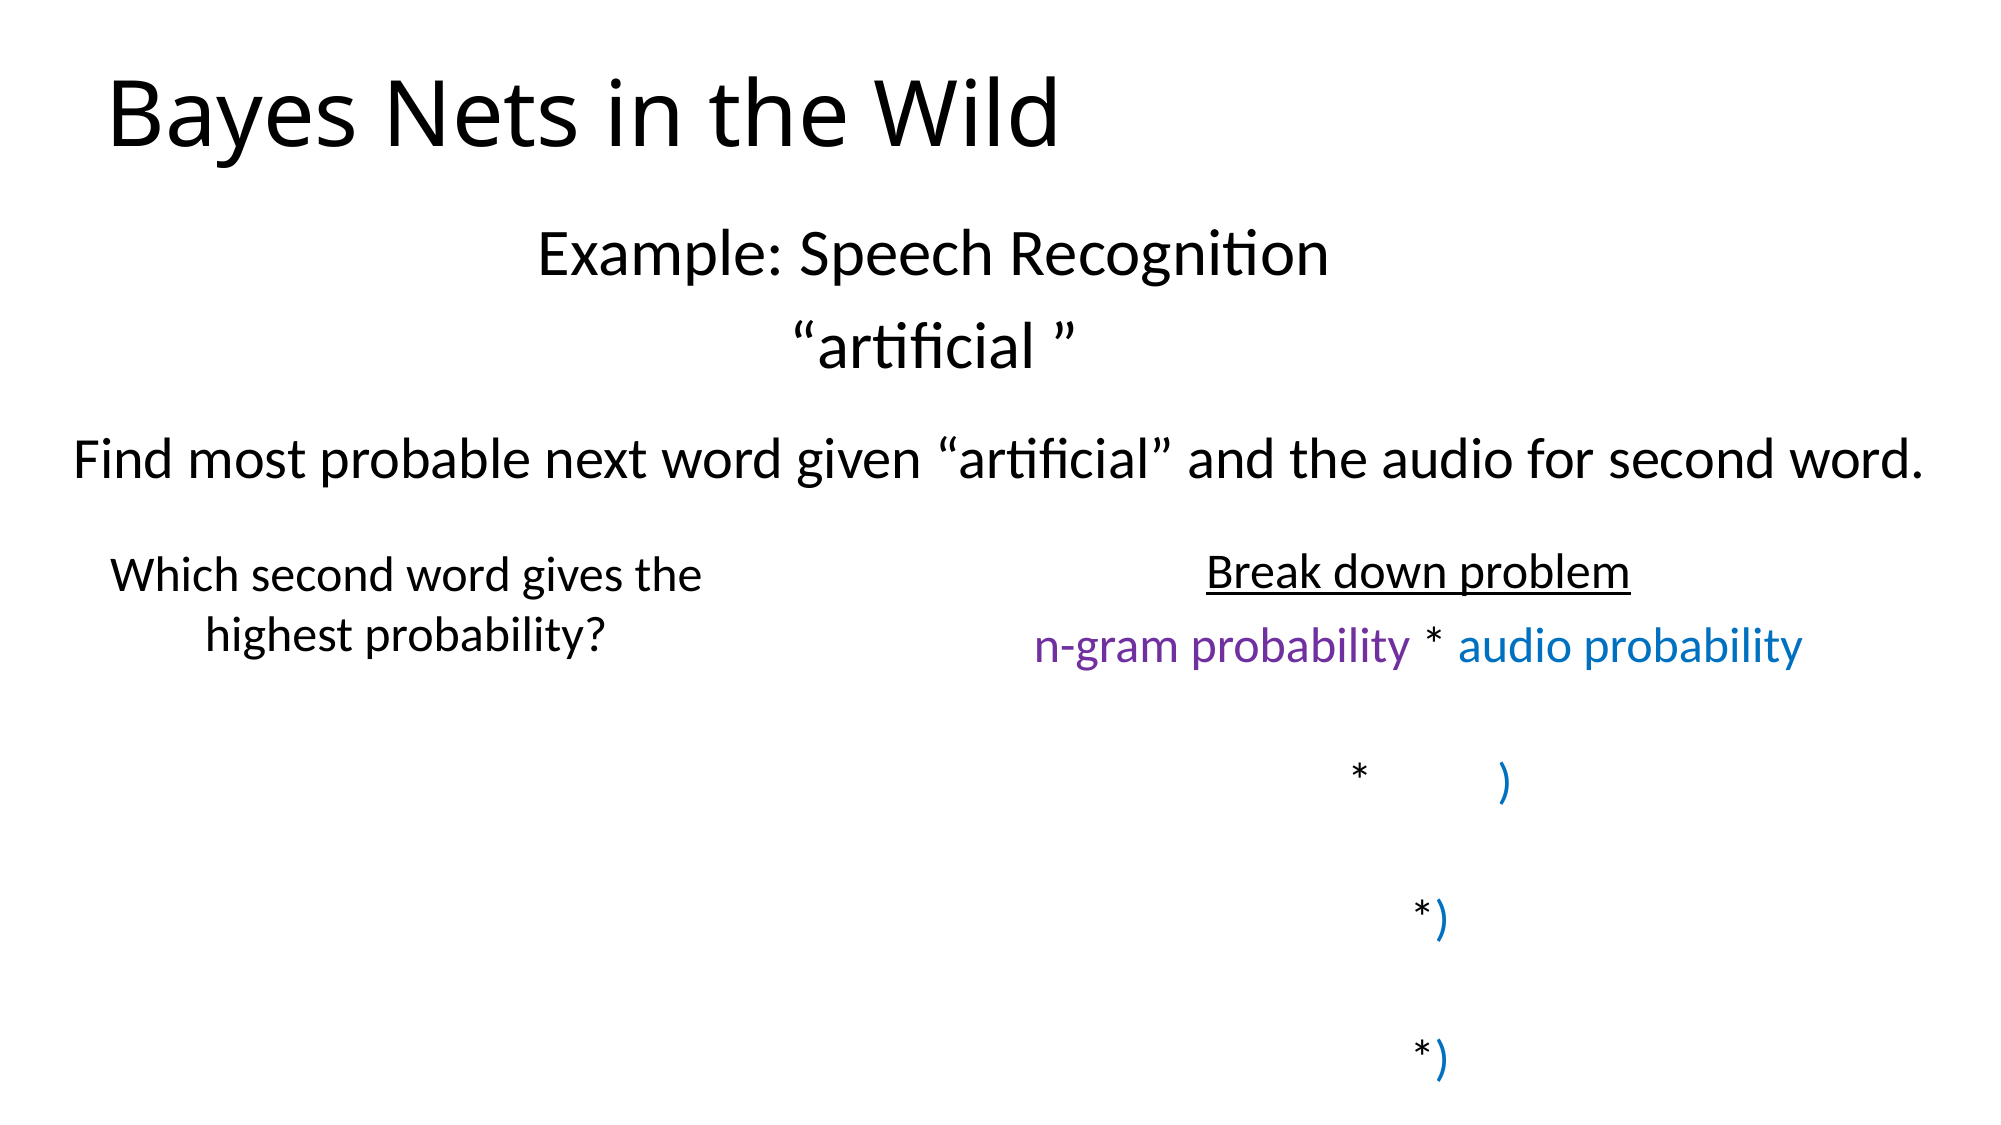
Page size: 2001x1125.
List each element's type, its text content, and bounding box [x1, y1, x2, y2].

title Bayes Nets in the Wild [90, 60, 1816, 164]
list Find most probable next word given “artificial” and the audio for second word. [43, 420, 1957, 538]
